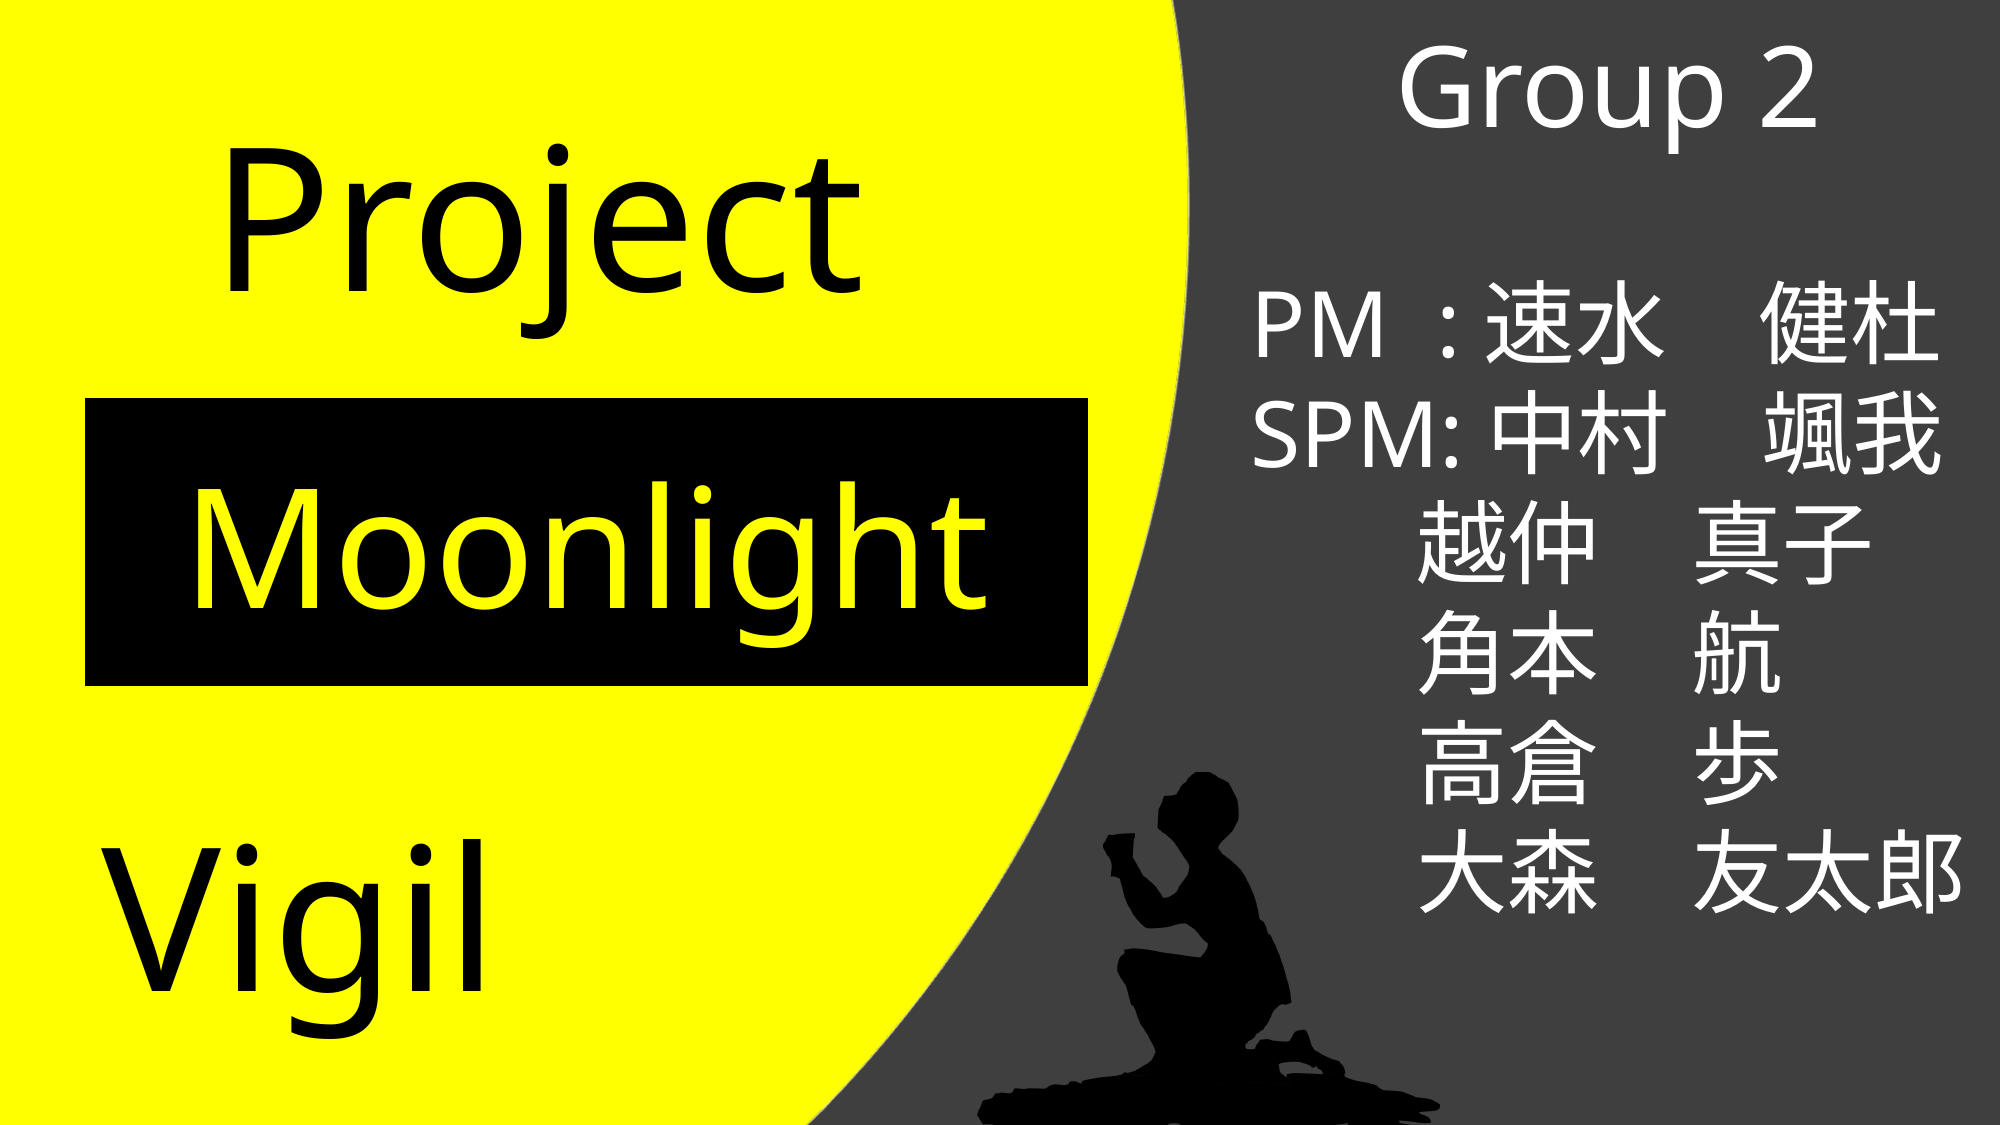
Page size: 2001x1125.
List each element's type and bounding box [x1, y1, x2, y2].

text_box [65, 0, 2000, 1125]
